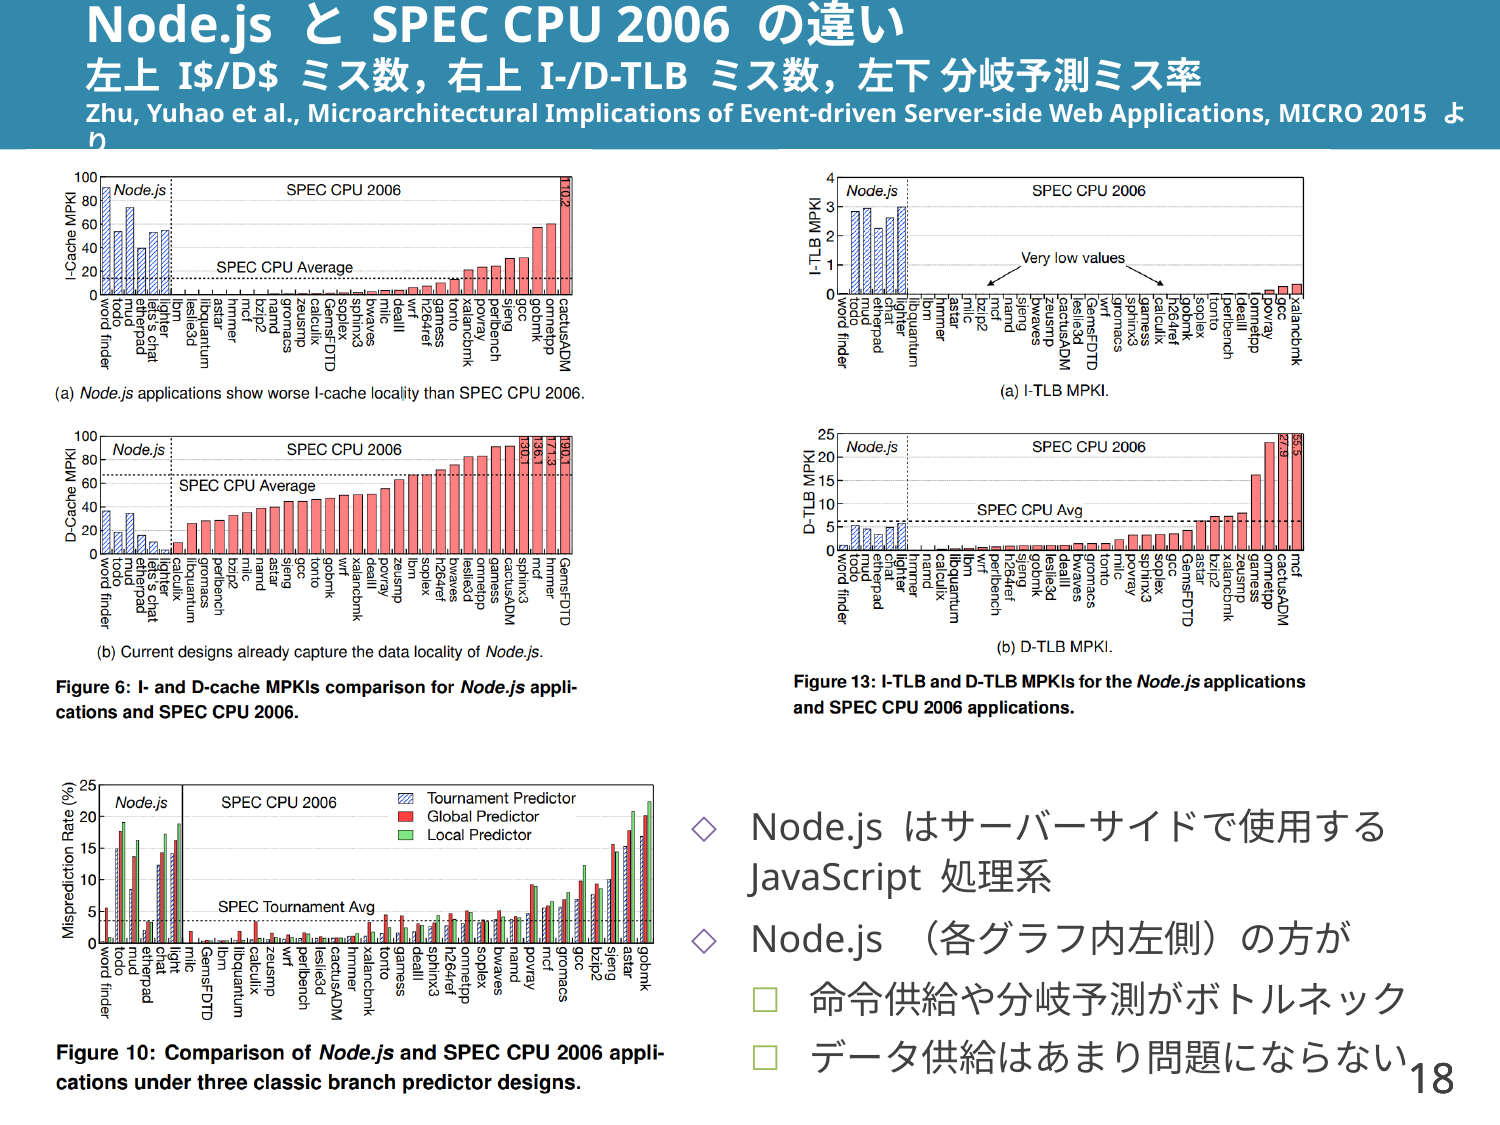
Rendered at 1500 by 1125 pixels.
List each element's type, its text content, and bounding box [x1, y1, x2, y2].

list Node.js はサーバーサイドで使用する JavaScript 処理系 Node.js （各グラフ内左側）の方が 命令供給や分岐予測がボトルネック データ供給はあまり問題にならない [679, 798, 1459, 1080]
picture [41, 768, 674, 1099]
picture [26, 148, 593, 726]
title Node.js と SPEC CPU 2006 の違い 左上 I$/D$ ミス数，右上 I-/D-TLB ミス数，左下 分岐予測ミス率 Zhu, Yuhao et al., Microarchitectural Implications of Event-driven Server-side Web Applications, MICRO 2015 より [70, 0, 1500, 150]
picture [779, 148, 1331, 727]
